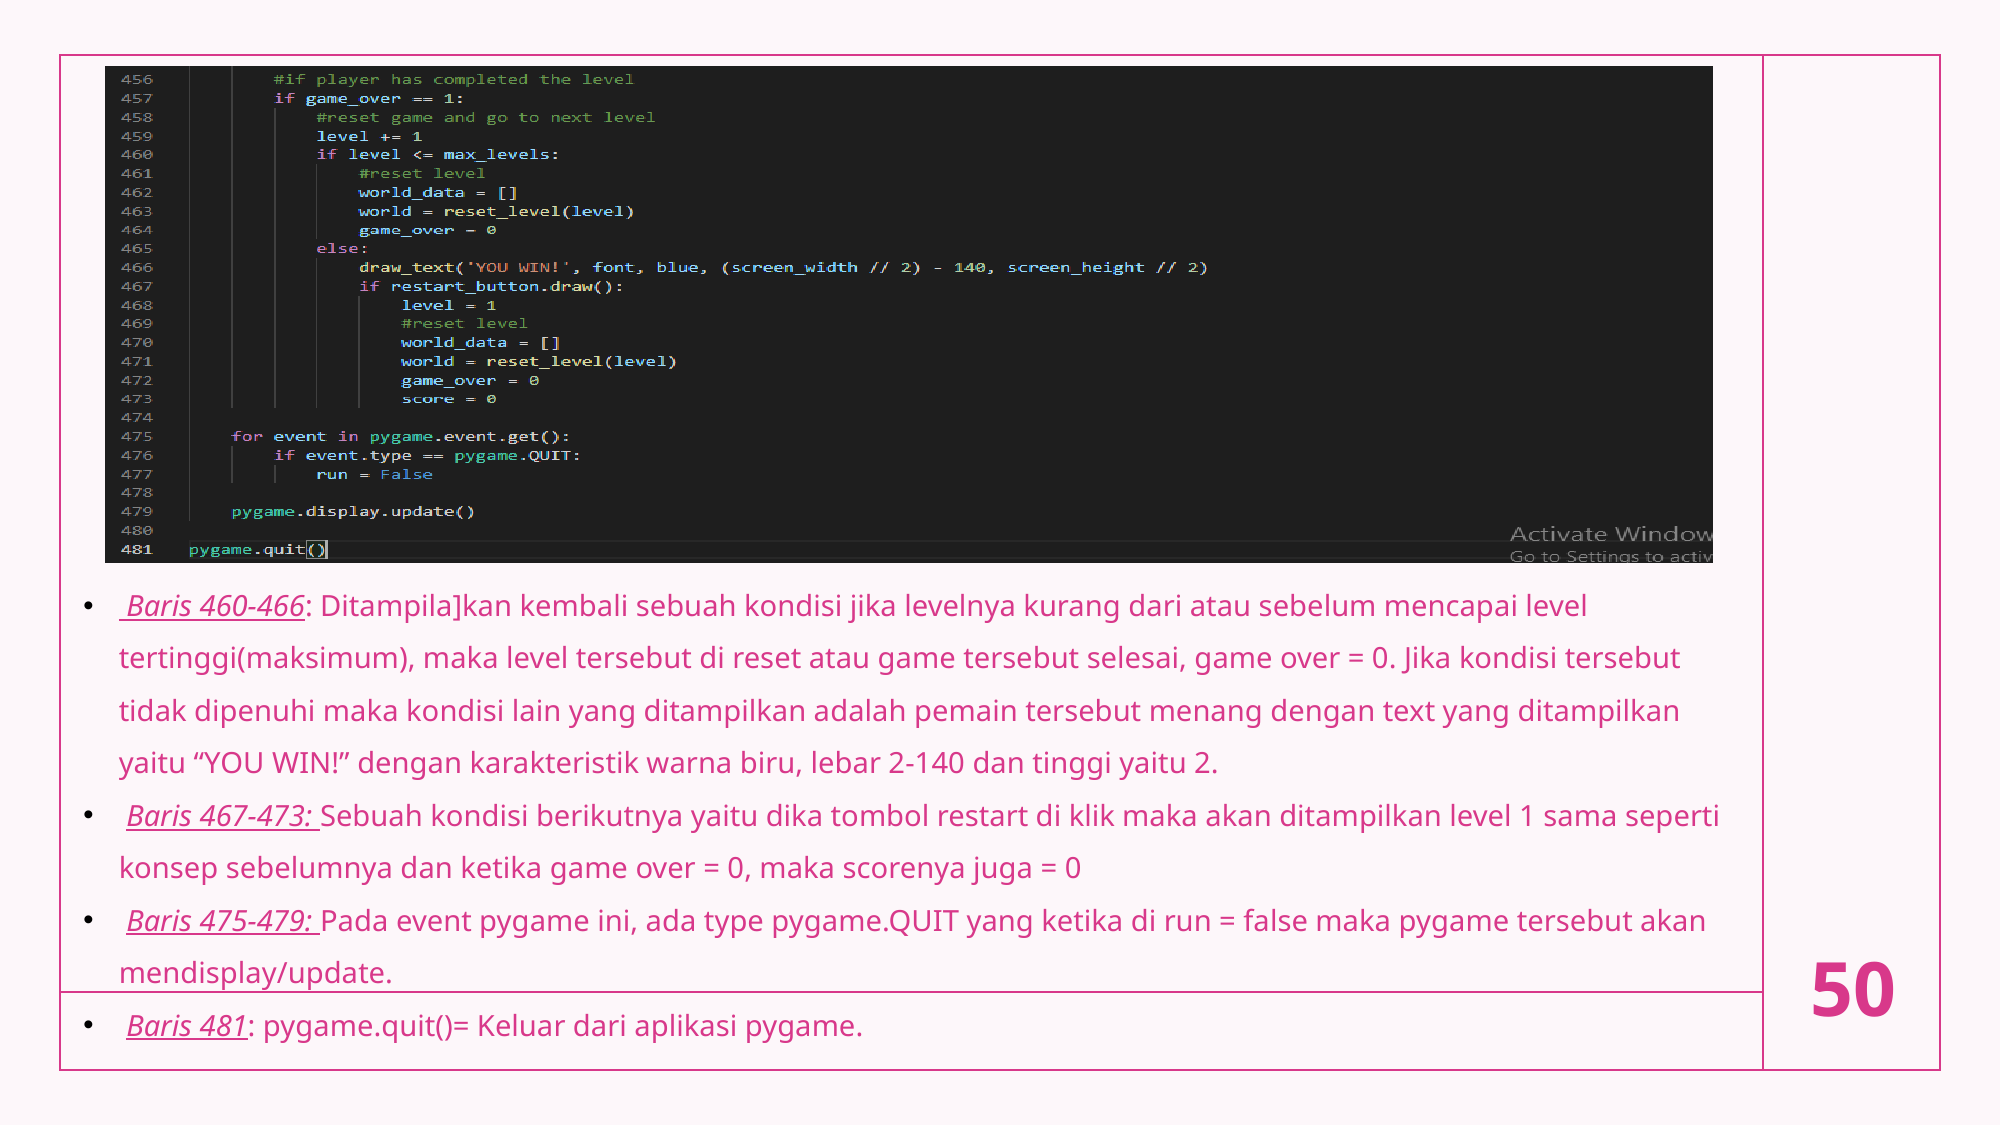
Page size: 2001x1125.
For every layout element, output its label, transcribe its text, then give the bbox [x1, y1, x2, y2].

slide_number 50 [1775, 930, 1932, 1055]
text_box Baris 460-466: Ditampila]kan kembali sebuah kondisi jika levelnya kurang dari atau sebelum mencapai level tertinggi(maksimum), maka level tersebut di reset atau game tersebut selesai, game over = 0. Jika kondisi tersebut tidak dipenuhi maka kondisi lain yang ditampilkan adalah pemain tersebut menang dengan text yang ditampilkan yaitu “YOU WIN!” dengan karakteristik warna biru, lebar 2-140 dan tinggi yaitu 2. Baris 467-473: Sebuah kondisi berikutnya yaitu dika tombol restart di klik maka akan ditampilkan level 1 sama seperti konsep sebelumnya dan ketika game over = 0, maka scorenya juga = 0 Baris 475-479: Pada event pygame ini, ada type pygame.QUIT yang ketika di run = false maka pygame tersebut akan mendisplay/update. Baris 481: pygame.quit()= Keluar dari aplikasi pygame. [68, 562, 1750, 1102]
picture [105, 66, 1713, 563]
